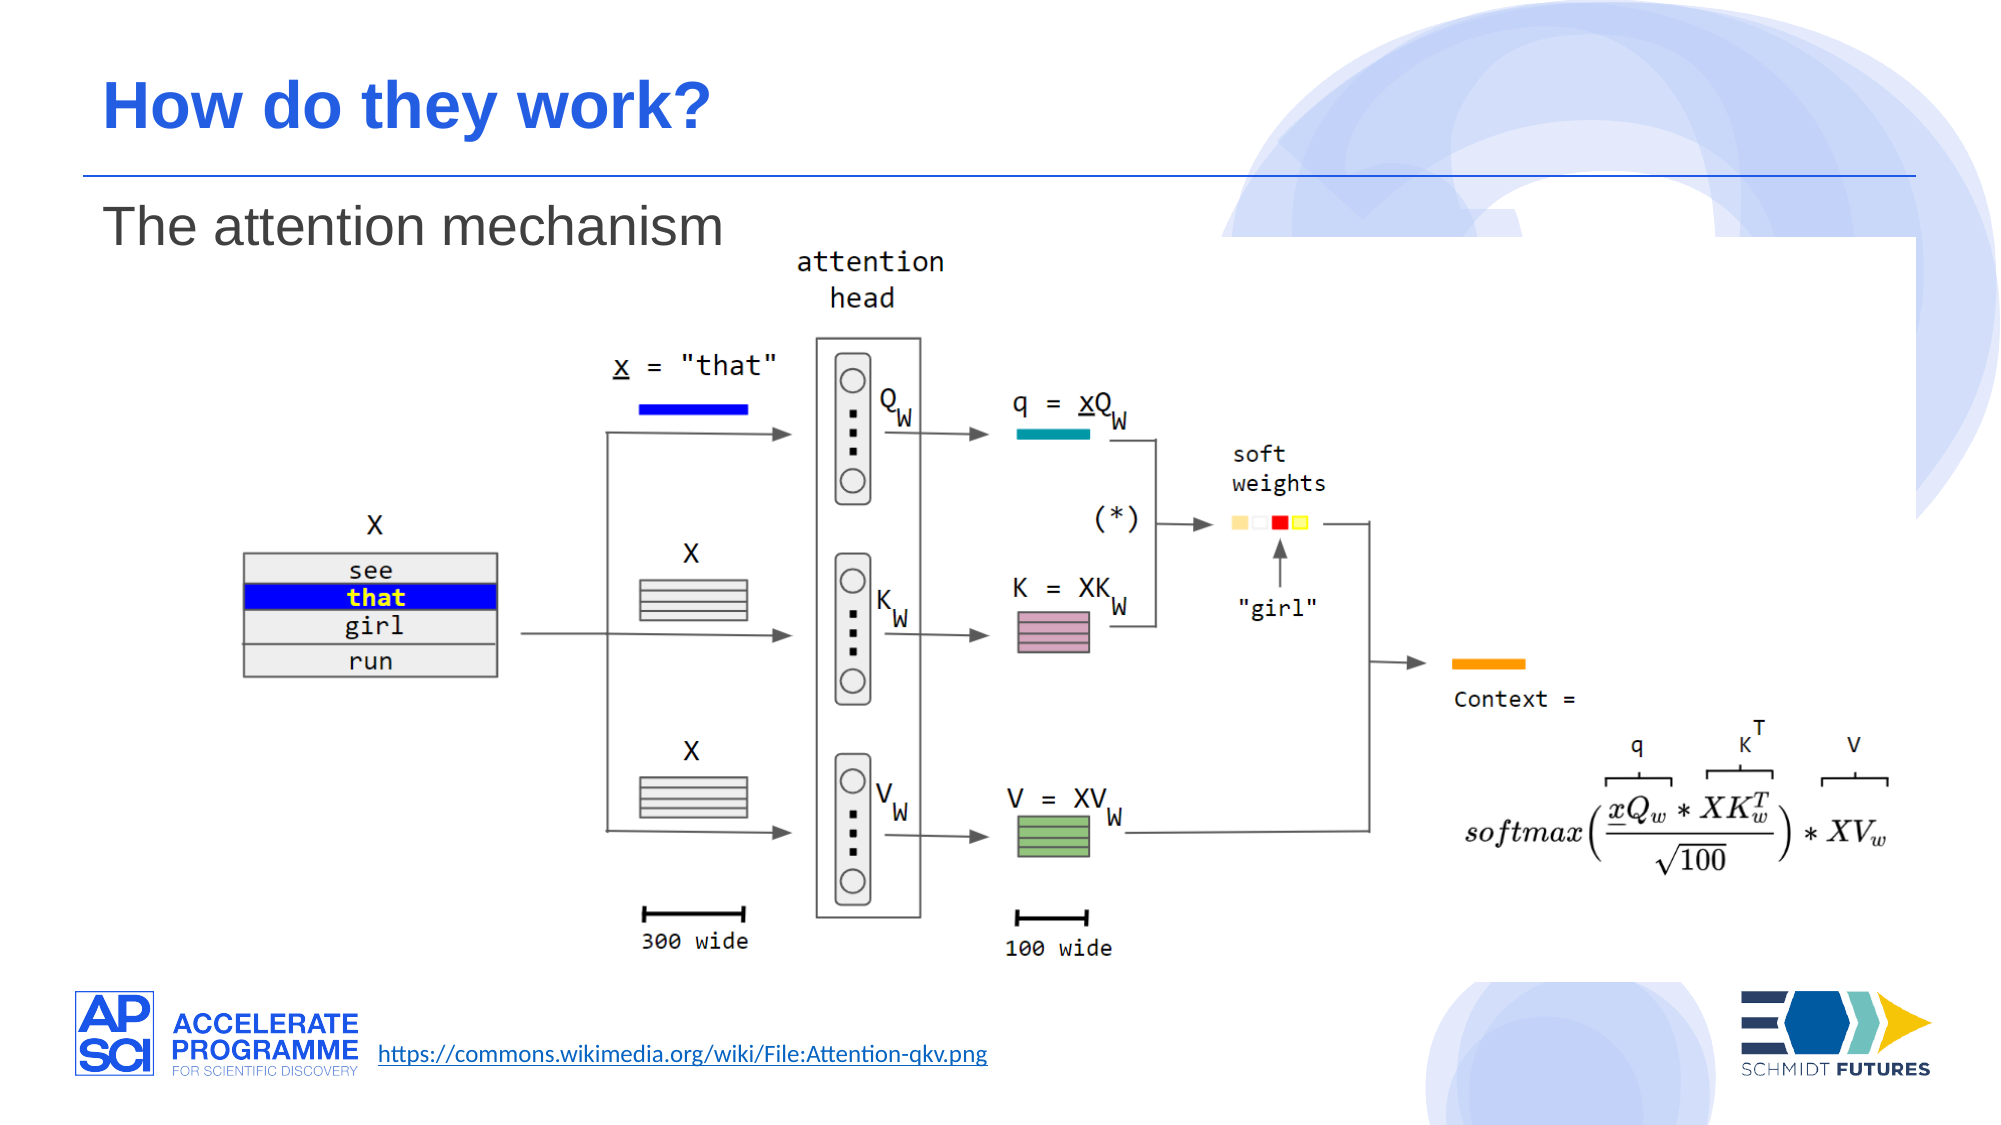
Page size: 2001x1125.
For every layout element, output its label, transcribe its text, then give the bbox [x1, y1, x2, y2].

text_box https://commons.wikimedia.org/wiki/File:Attention-qkv.png [363, 1030, 1553, 1076]
picture [1741, 991, 1933, 1076]
list How do they work? [82, 61, 1916, 166]
list The attention mechanism [82, 187, 1916, 287]
picture [75, 991, 358, 1076]
picture [215, 237, 1916, 982]
